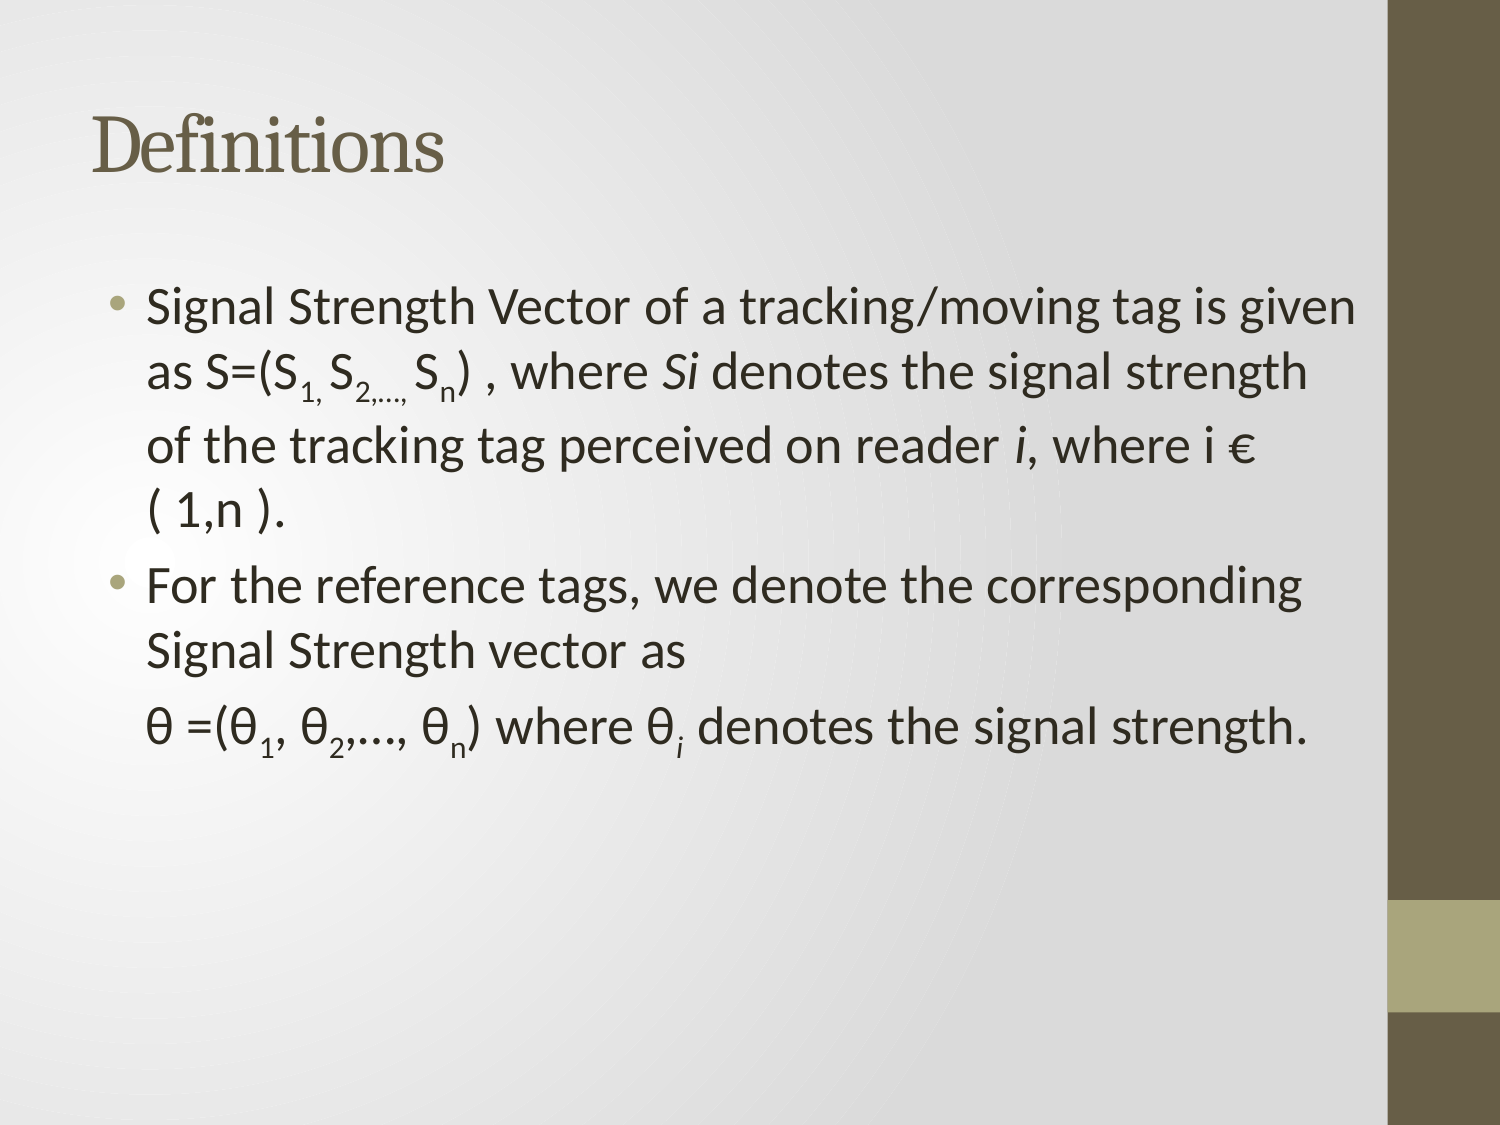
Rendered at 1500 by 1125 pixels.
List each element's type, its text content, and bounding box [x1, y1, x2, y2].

title Definitions [75, 45, 1325, 233]
list Signal Strength Vector of a tracking/moving tag is given as S=(S1, S2,…, Sn) , where Si denotes the signal strength of the tracking tag perceived on reader i, where i € ( 1,n ). For the reference tags, we denote the corresponding Signal Strength vector as θ =(θ1, θ2,…, θn) where θi denotes the signal strength. [75, 262, 1375, 1050]
